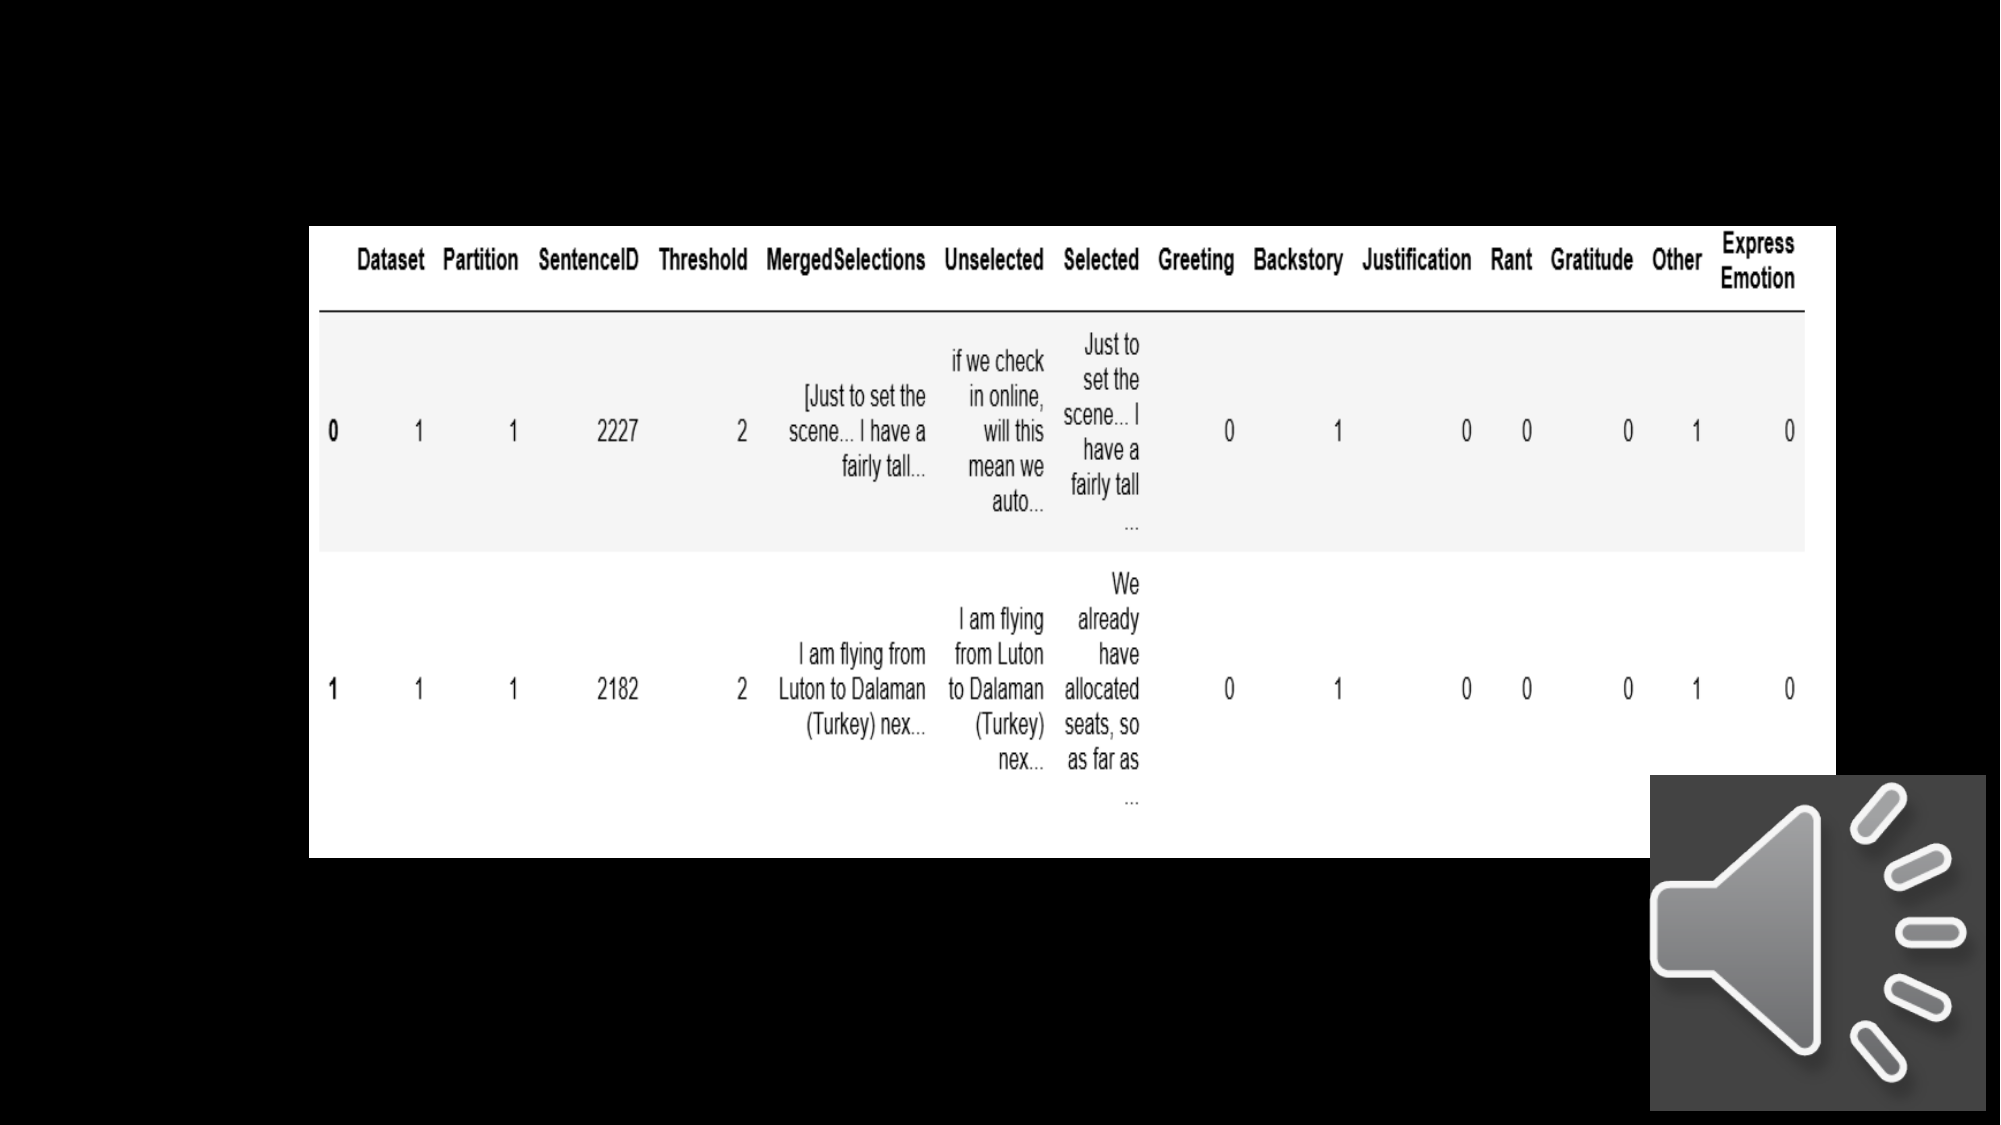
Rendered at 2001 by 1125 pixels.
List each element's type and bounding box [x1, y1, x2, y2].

list [309, 226, 1836, 858]
picture [1648, 773, 1987, 1112]
